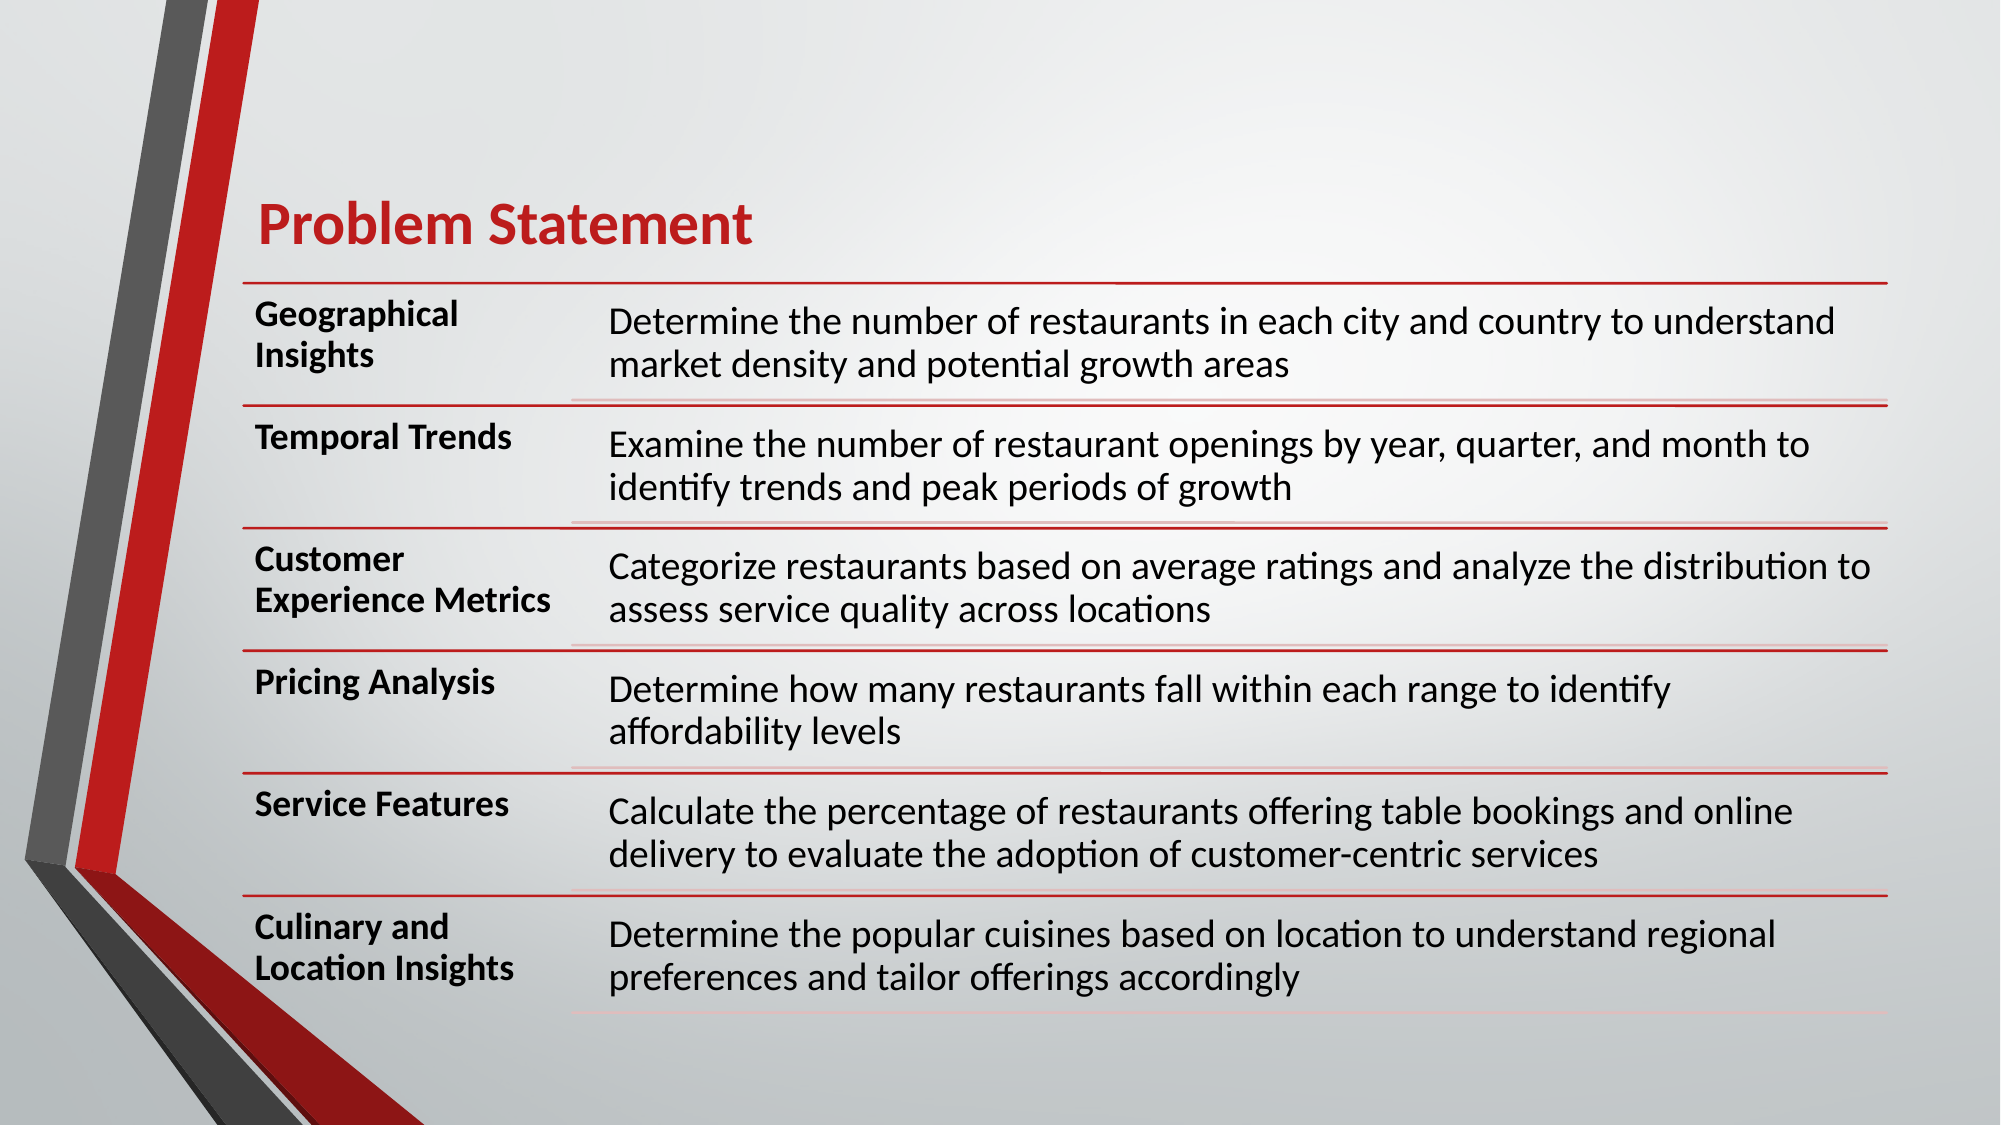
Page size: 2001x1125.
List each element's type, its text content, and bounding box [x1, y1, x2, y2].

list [243, 282, 1888, 1019]
title Problem Statement [243, 174, 1887, 264]
